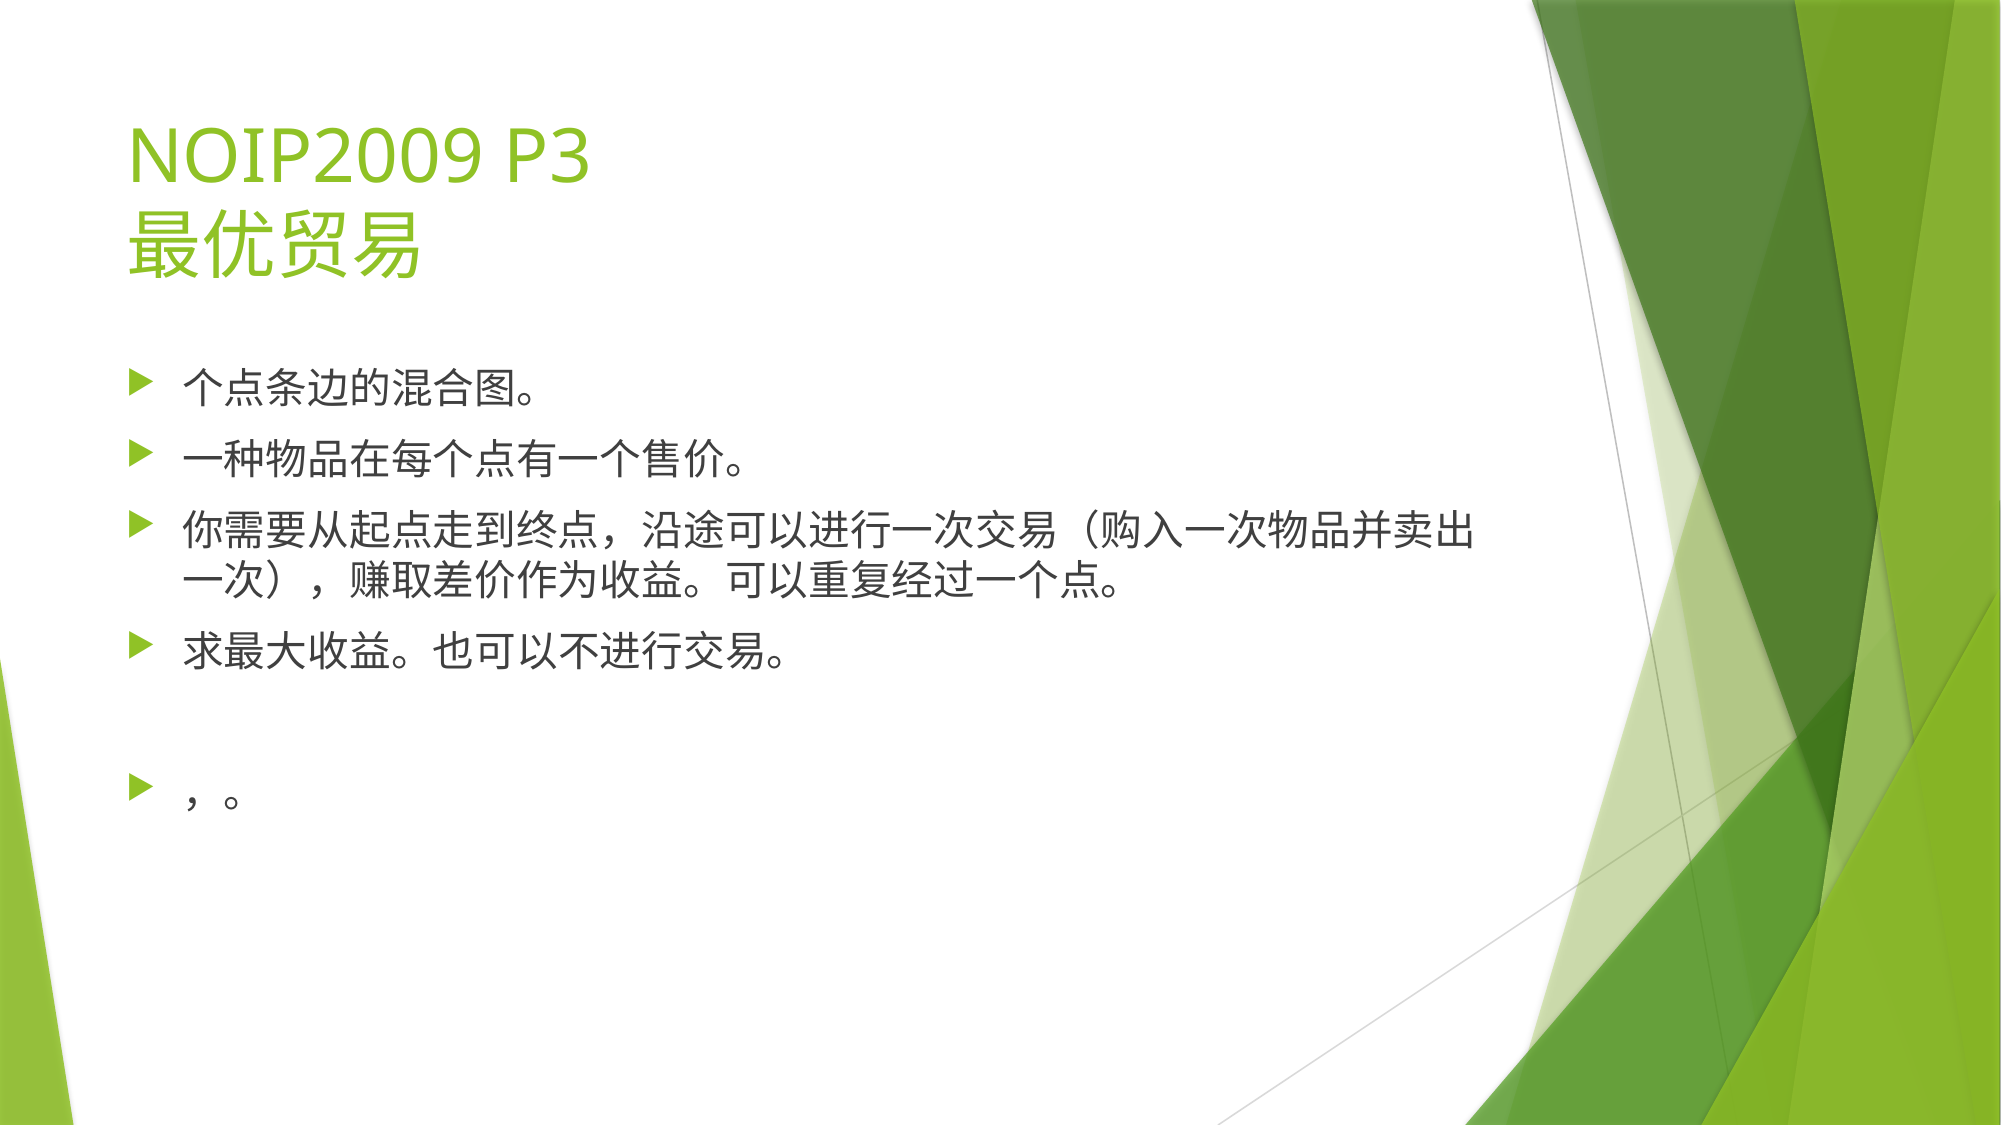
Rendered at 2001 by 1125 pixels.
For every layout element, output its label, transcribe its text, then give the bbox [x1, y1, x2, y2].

title NOIP2009 P3 最优贸易 [111, 99, 1522, 317]
